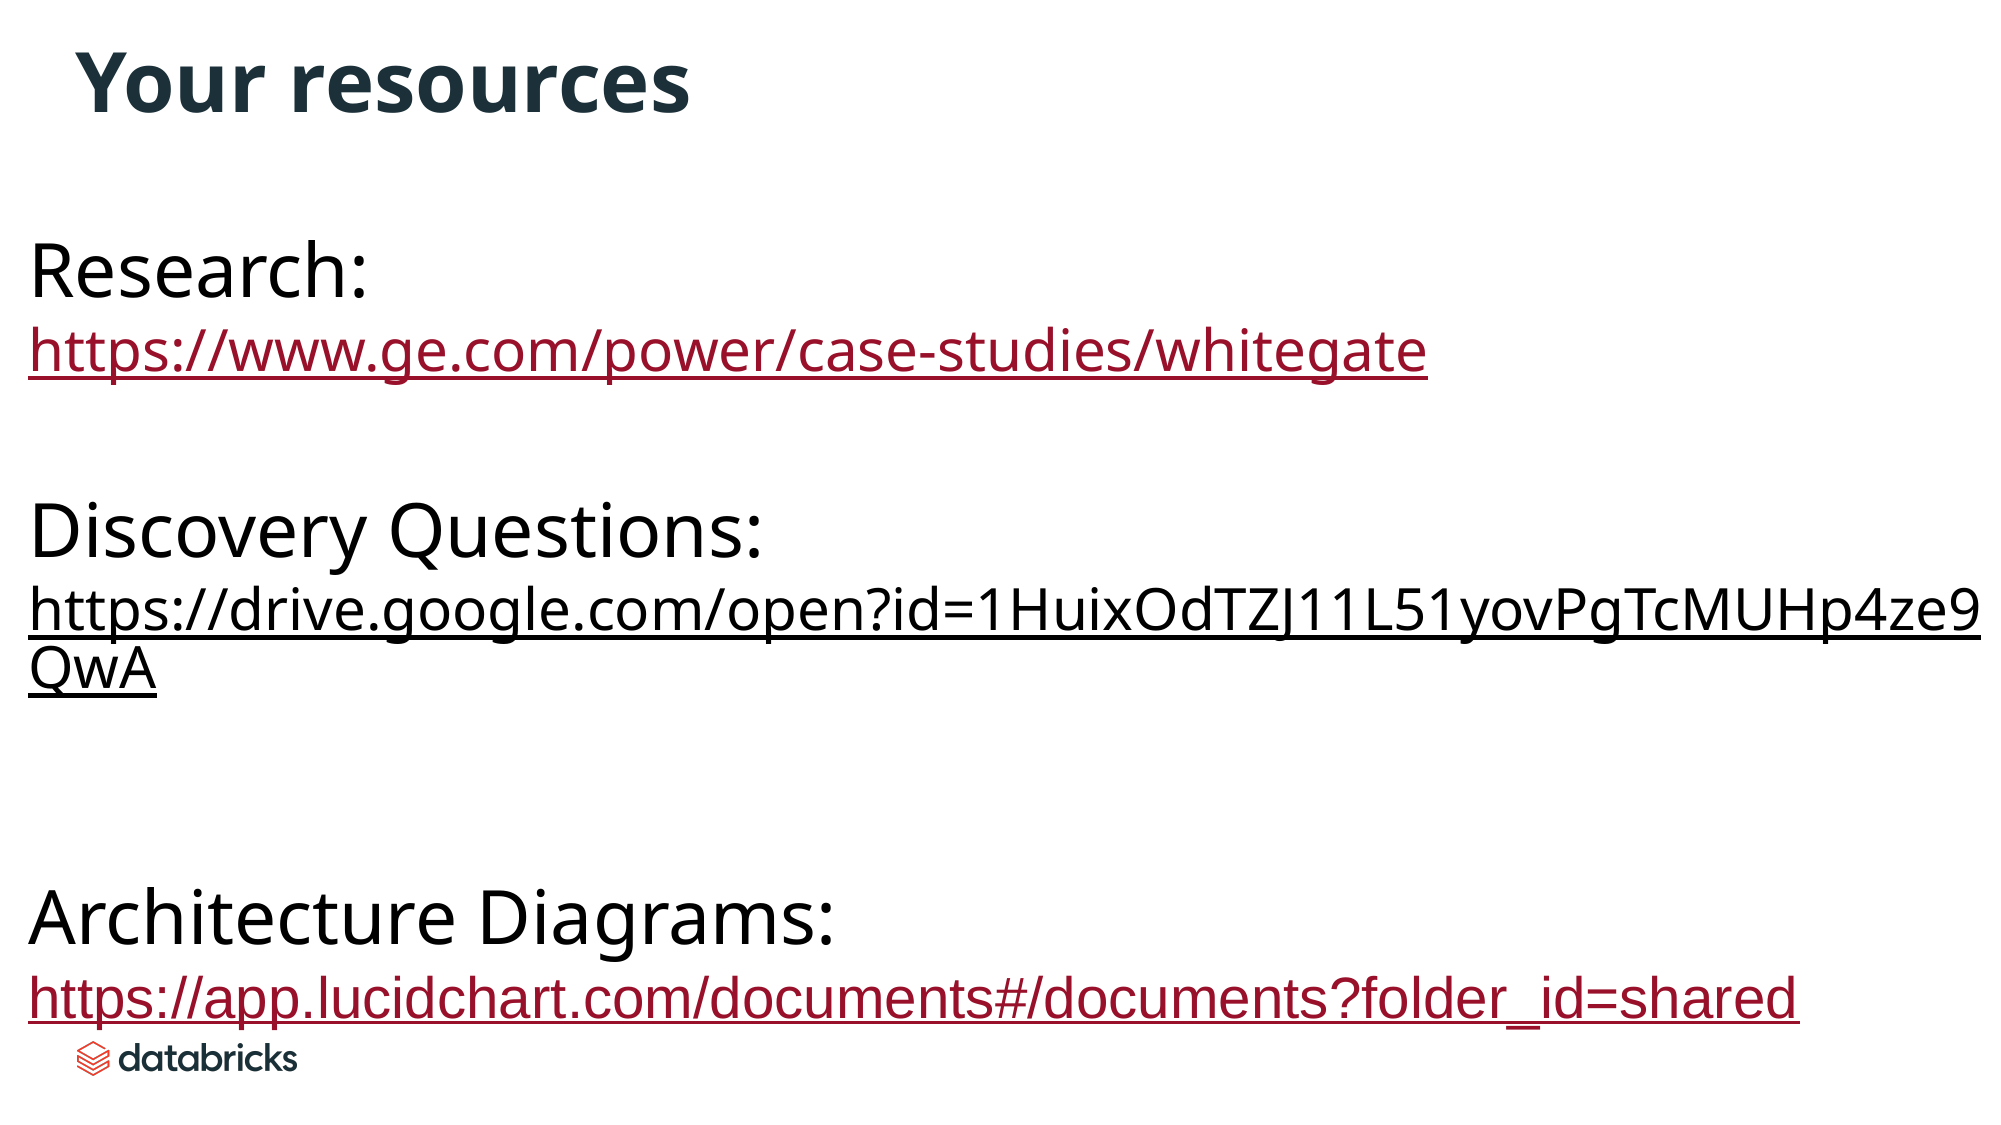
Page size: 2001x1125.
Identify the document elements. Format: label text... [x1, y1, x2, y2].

title Your resources [75, 3, 1923, 167]
text_box Research: https://www.ge.com/power/case-studies/whitegate Discovery Questions: https://drive.google.com/open?id=1HuixOdTZJ11L51yovPgTcMUHp4ze9QwA Architecture Diagrams: https://app.lucidchart.com/documents#/documents?folder_id=shared [13, 215, 2000, 1125]
